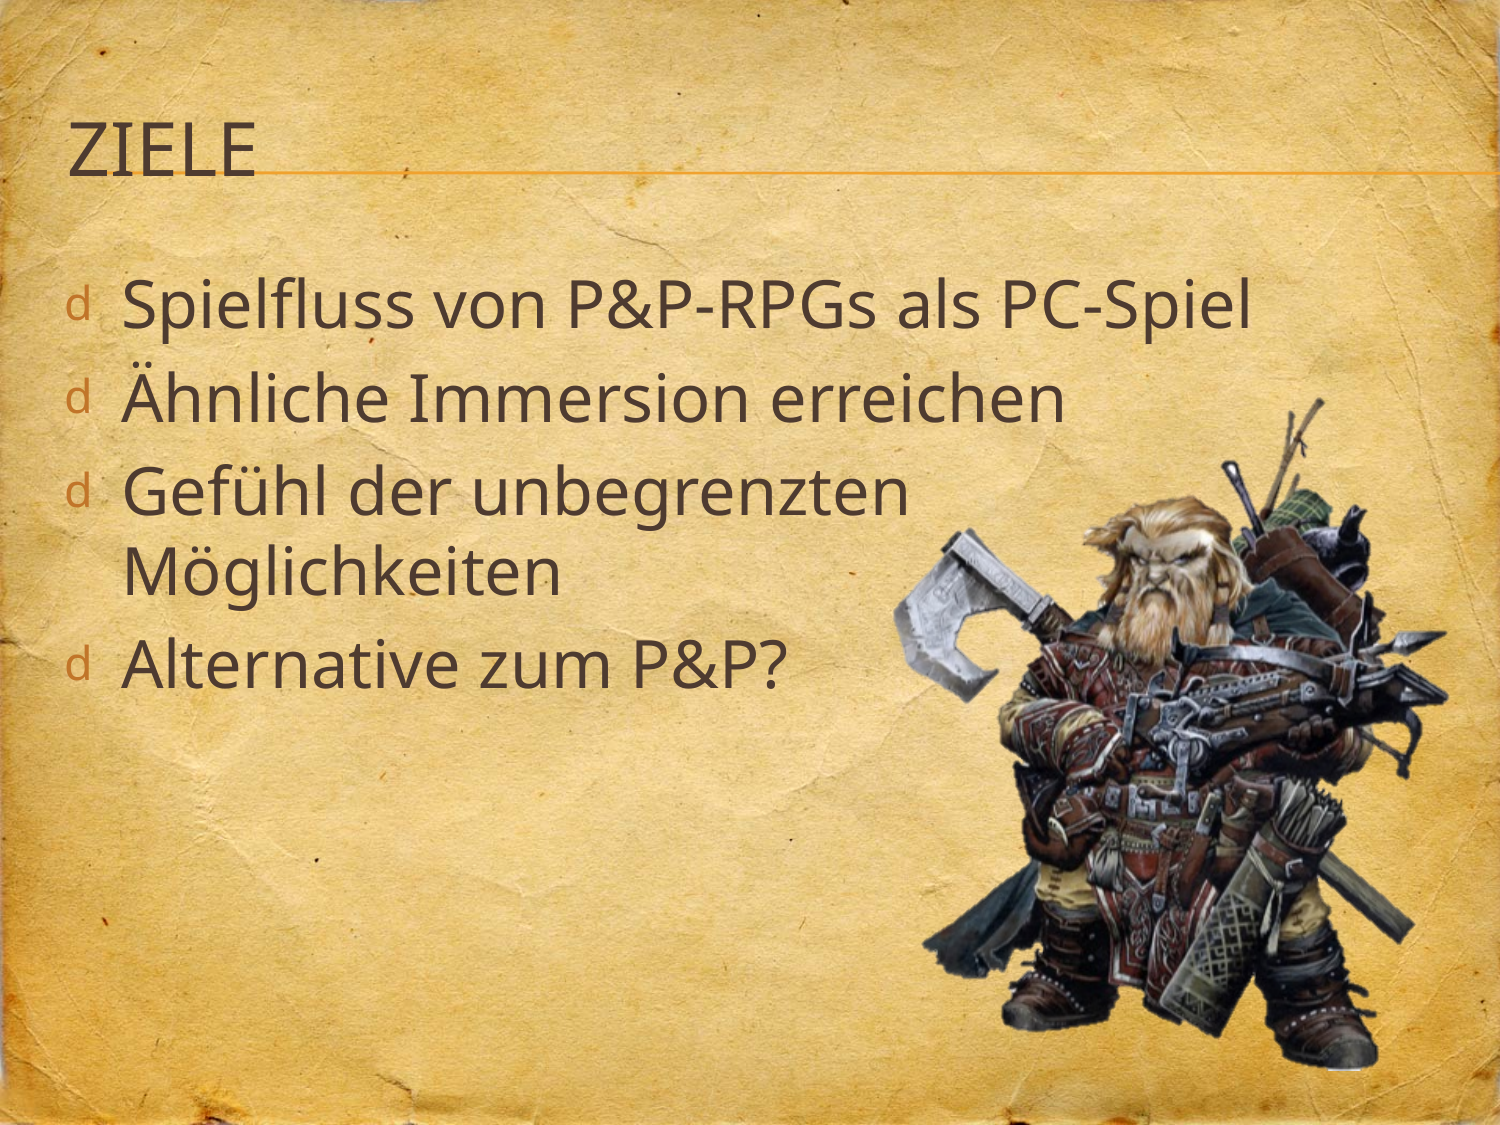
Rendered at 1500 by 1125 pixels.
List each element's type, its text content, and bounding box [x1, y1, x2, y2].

picture [0, 0, 1500, 1125]
title Ziele [53, 78, 1479, 216]
list Spielfluss von P&P-RPGs als PC-Spiel Ähnliche Immersion erreichen Gefühl der unbegrenzten Möglichkeiten Alternative zum P&P? [50, 254, 1455, 998]
